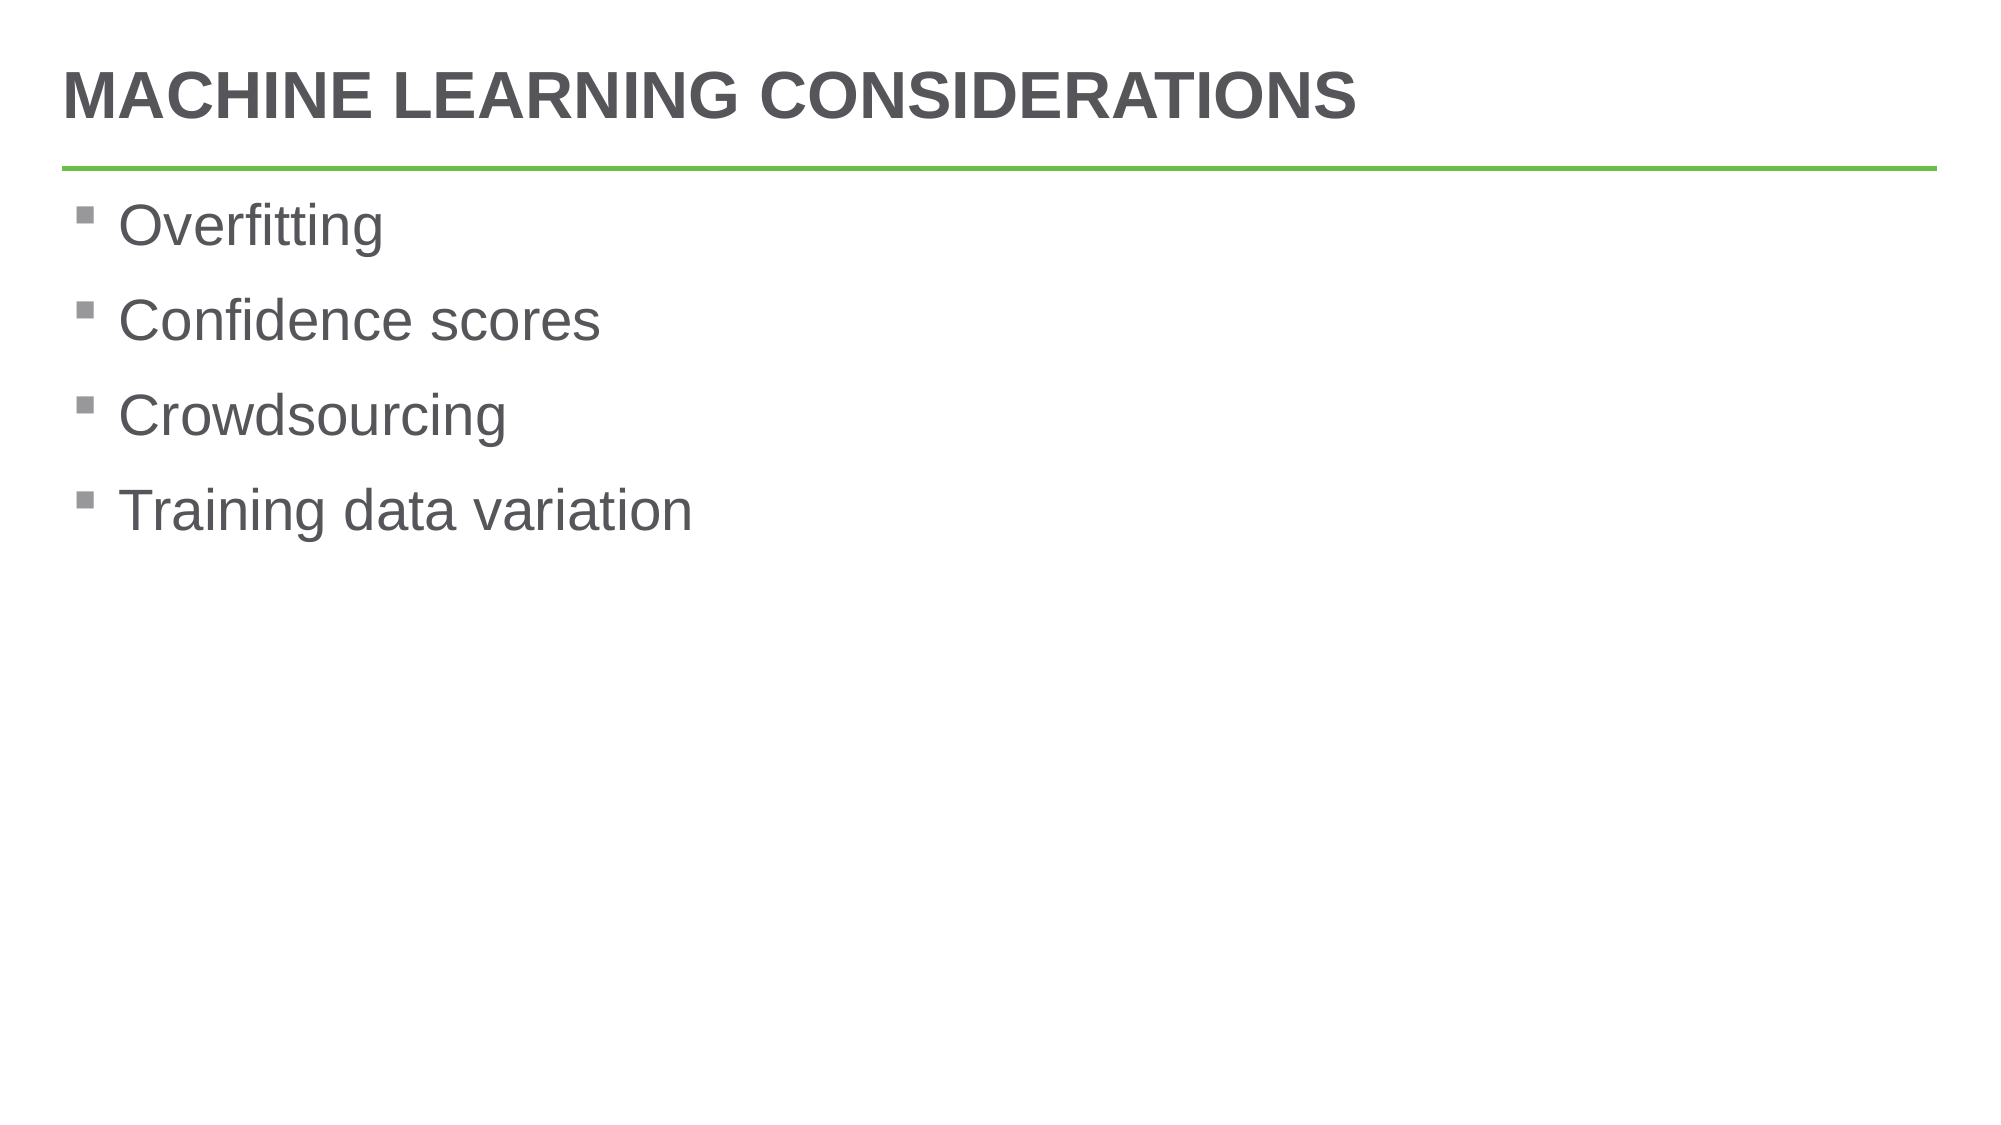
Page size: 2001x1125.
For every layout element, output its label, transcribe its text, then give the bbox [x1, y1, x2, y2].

title Machine Learning Considerations [62, 37, 1938, 150]
list Overfitting Confidence scores Crowdsourcing Training data variation [62, 187, 1938, 1050]
